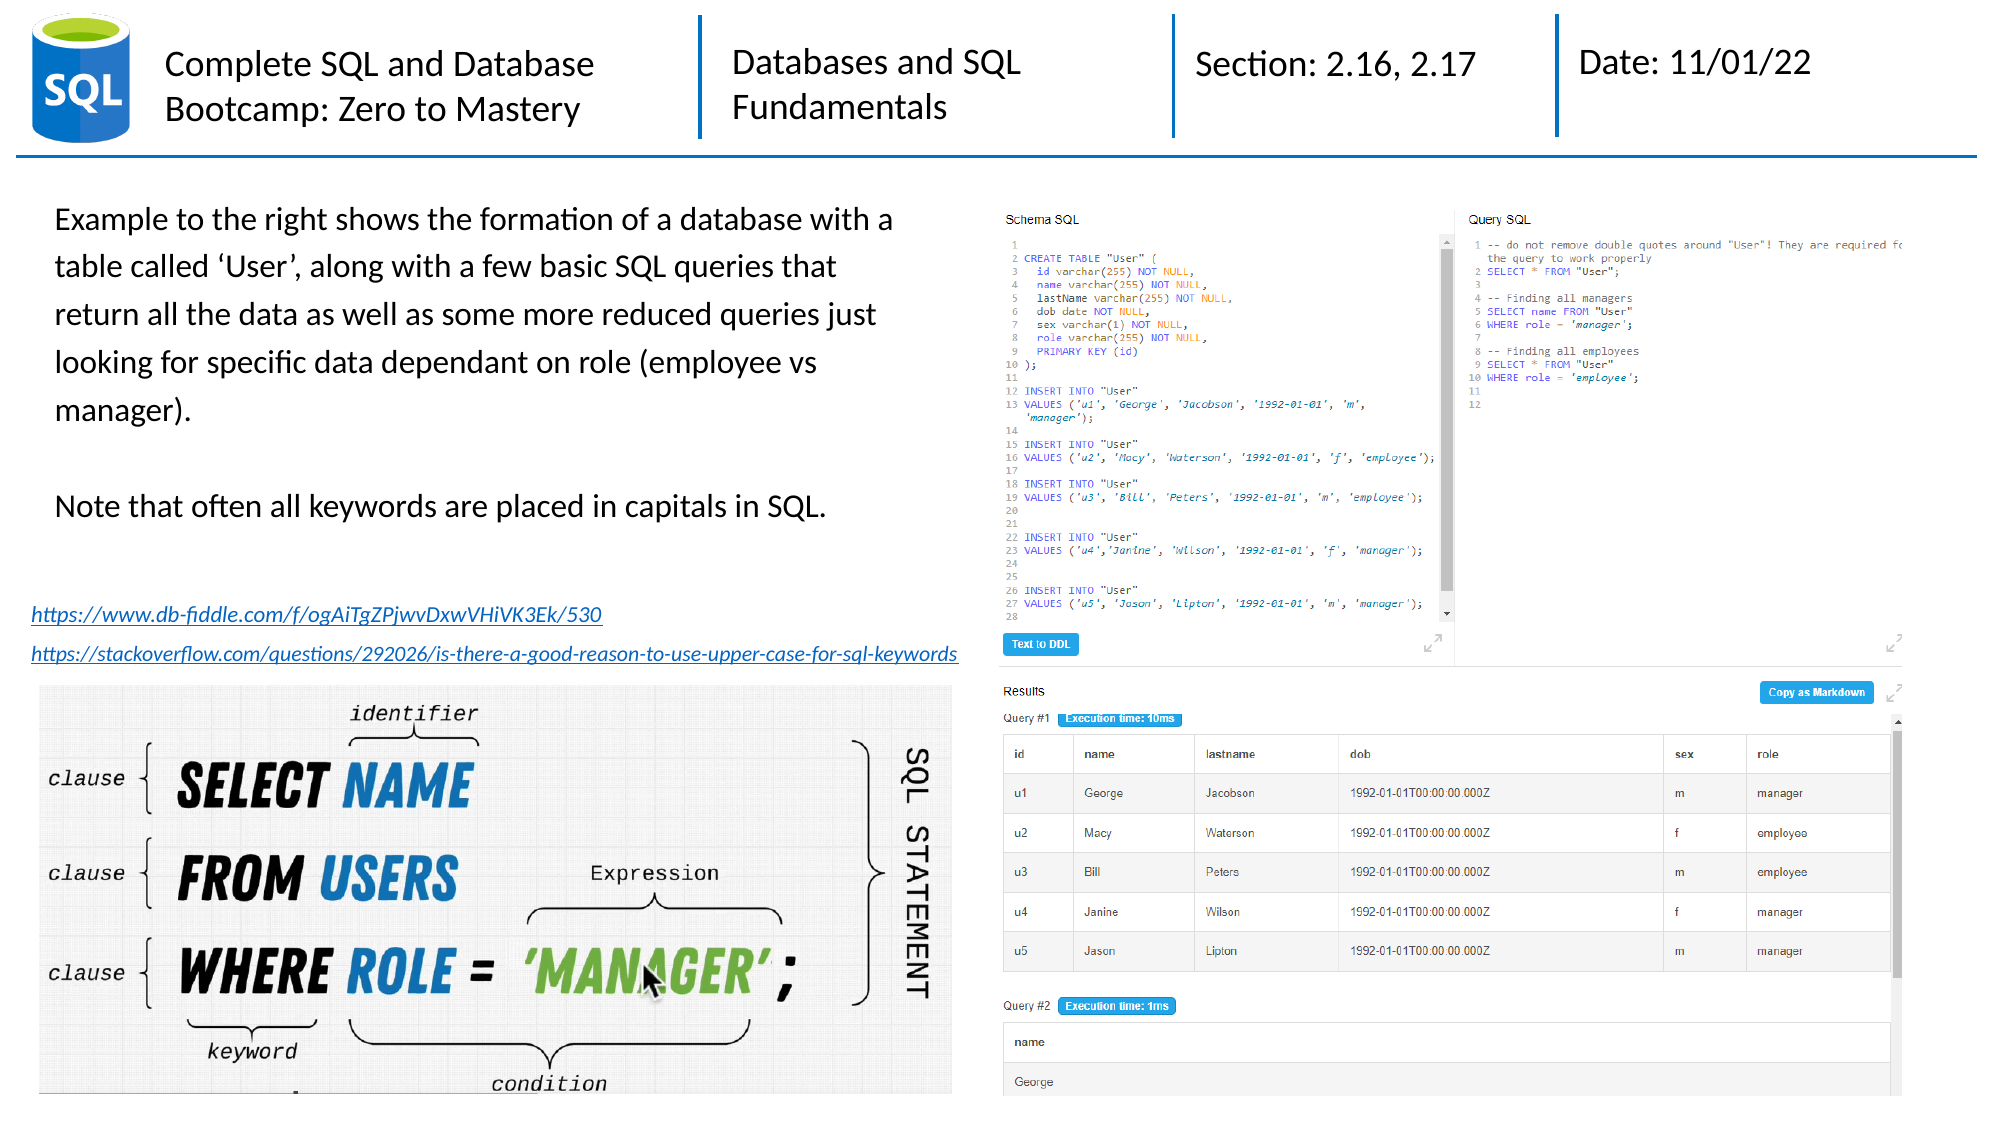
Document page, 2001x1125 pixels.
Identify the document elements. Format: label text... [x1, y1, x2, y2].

picture [39, 685, 952, 1094]
text_box https://stackoverflow.com/questions/292026/is-there-a-good-reason-to-use-upper-case-for-sql-keywords [16, 631, 999, 673]
text_box https://www.db-fiddle.com/f/ogAiTgZPjwvDxwVHiVK3Ek/530 [16, 592, 900, 631]
text_box Example to the right shows the formation of a database with a table called ‘User’, along with a few basic SQL queries that return all the data as well as some more reduced queries just looking for specific data dependant on role (employee vs manager). Note that often all keywords are placed in capitals in SQL. [39, 180, 925, 533]
picture [999, 210, 1903, 1096]
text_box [16, 13, 1978, 157]
